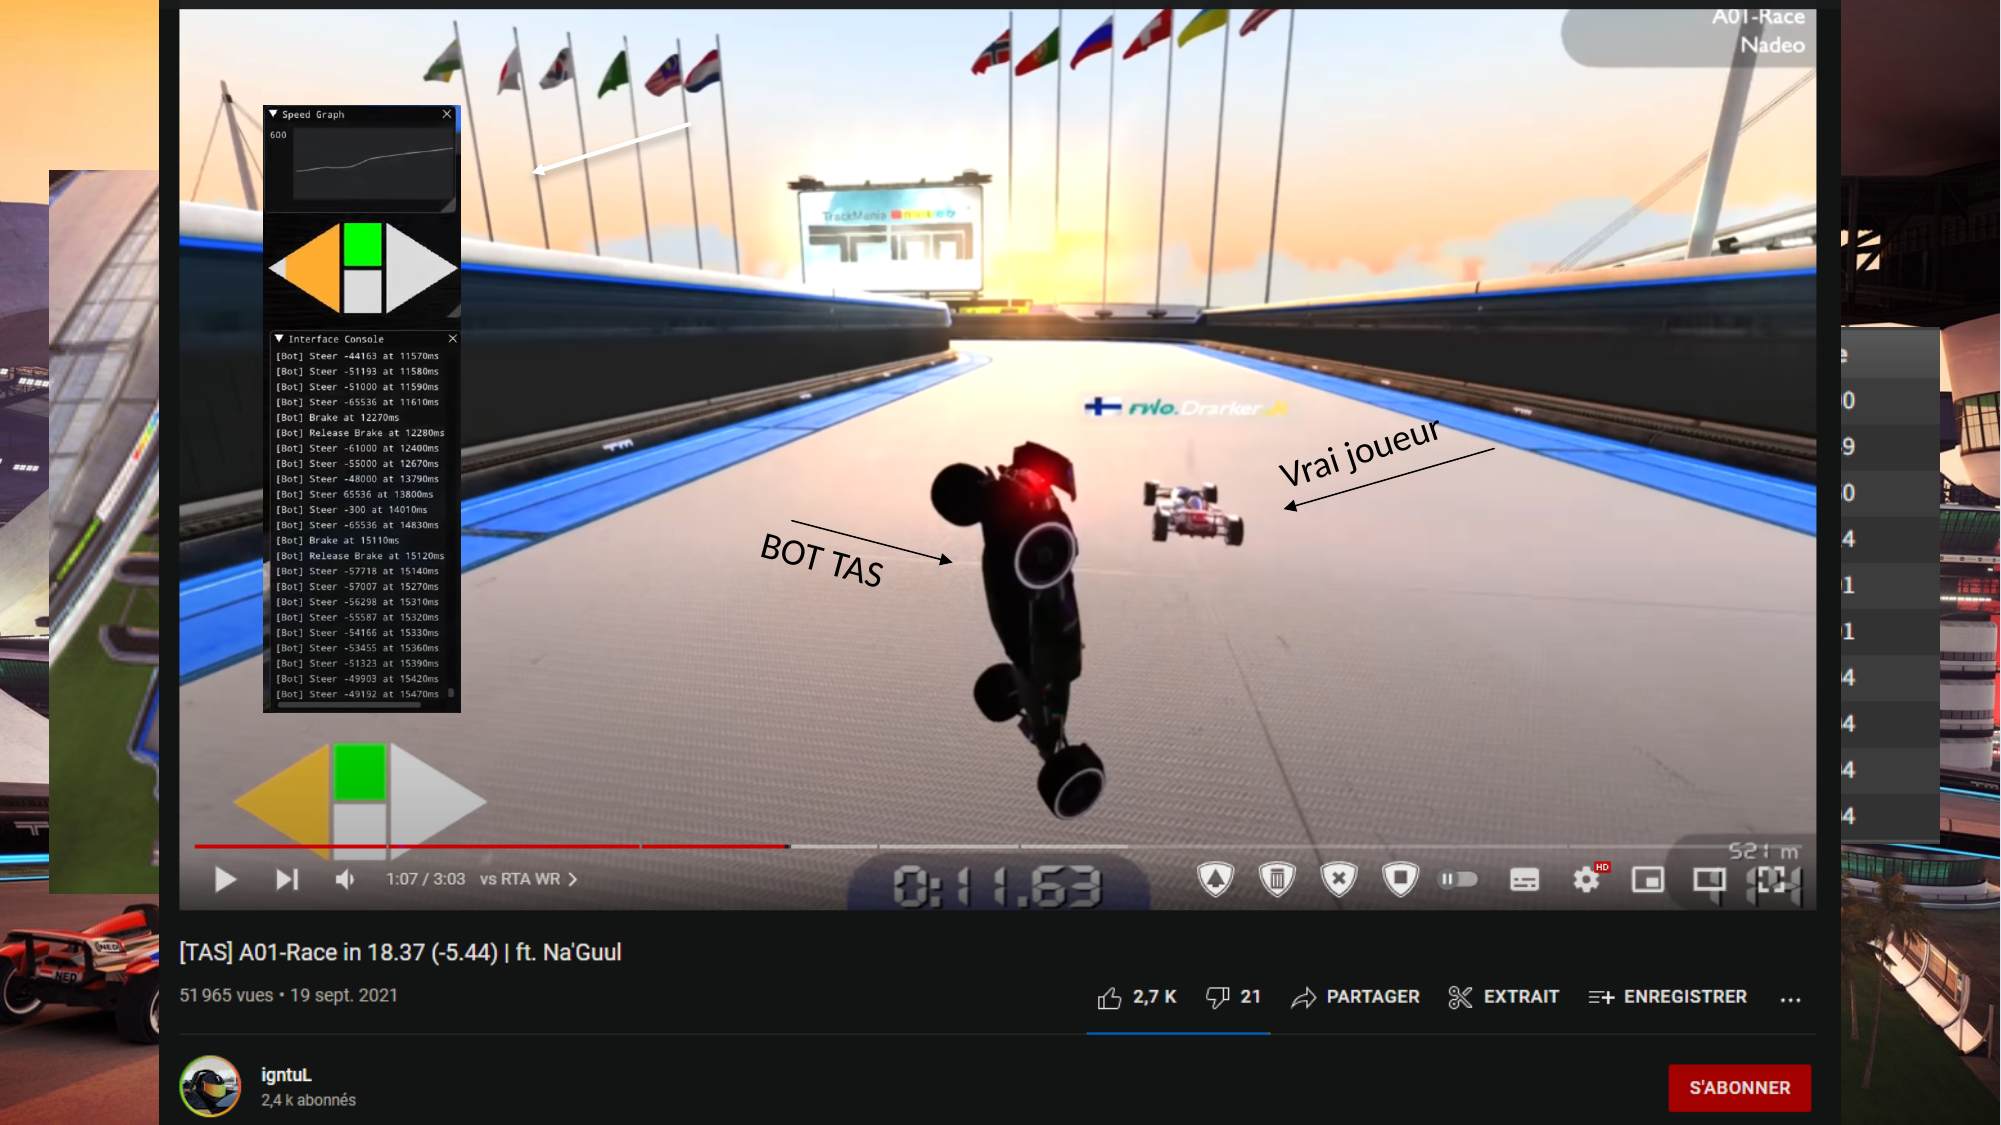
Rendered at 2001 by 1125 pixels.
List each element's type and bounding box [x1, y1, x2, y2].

picture [0, 0, 2001, 1125]
text_box [1283, 448, 1495, 510]
text_box [791, 520, 953, 563]
text_box [531, 123, 690, 174]
